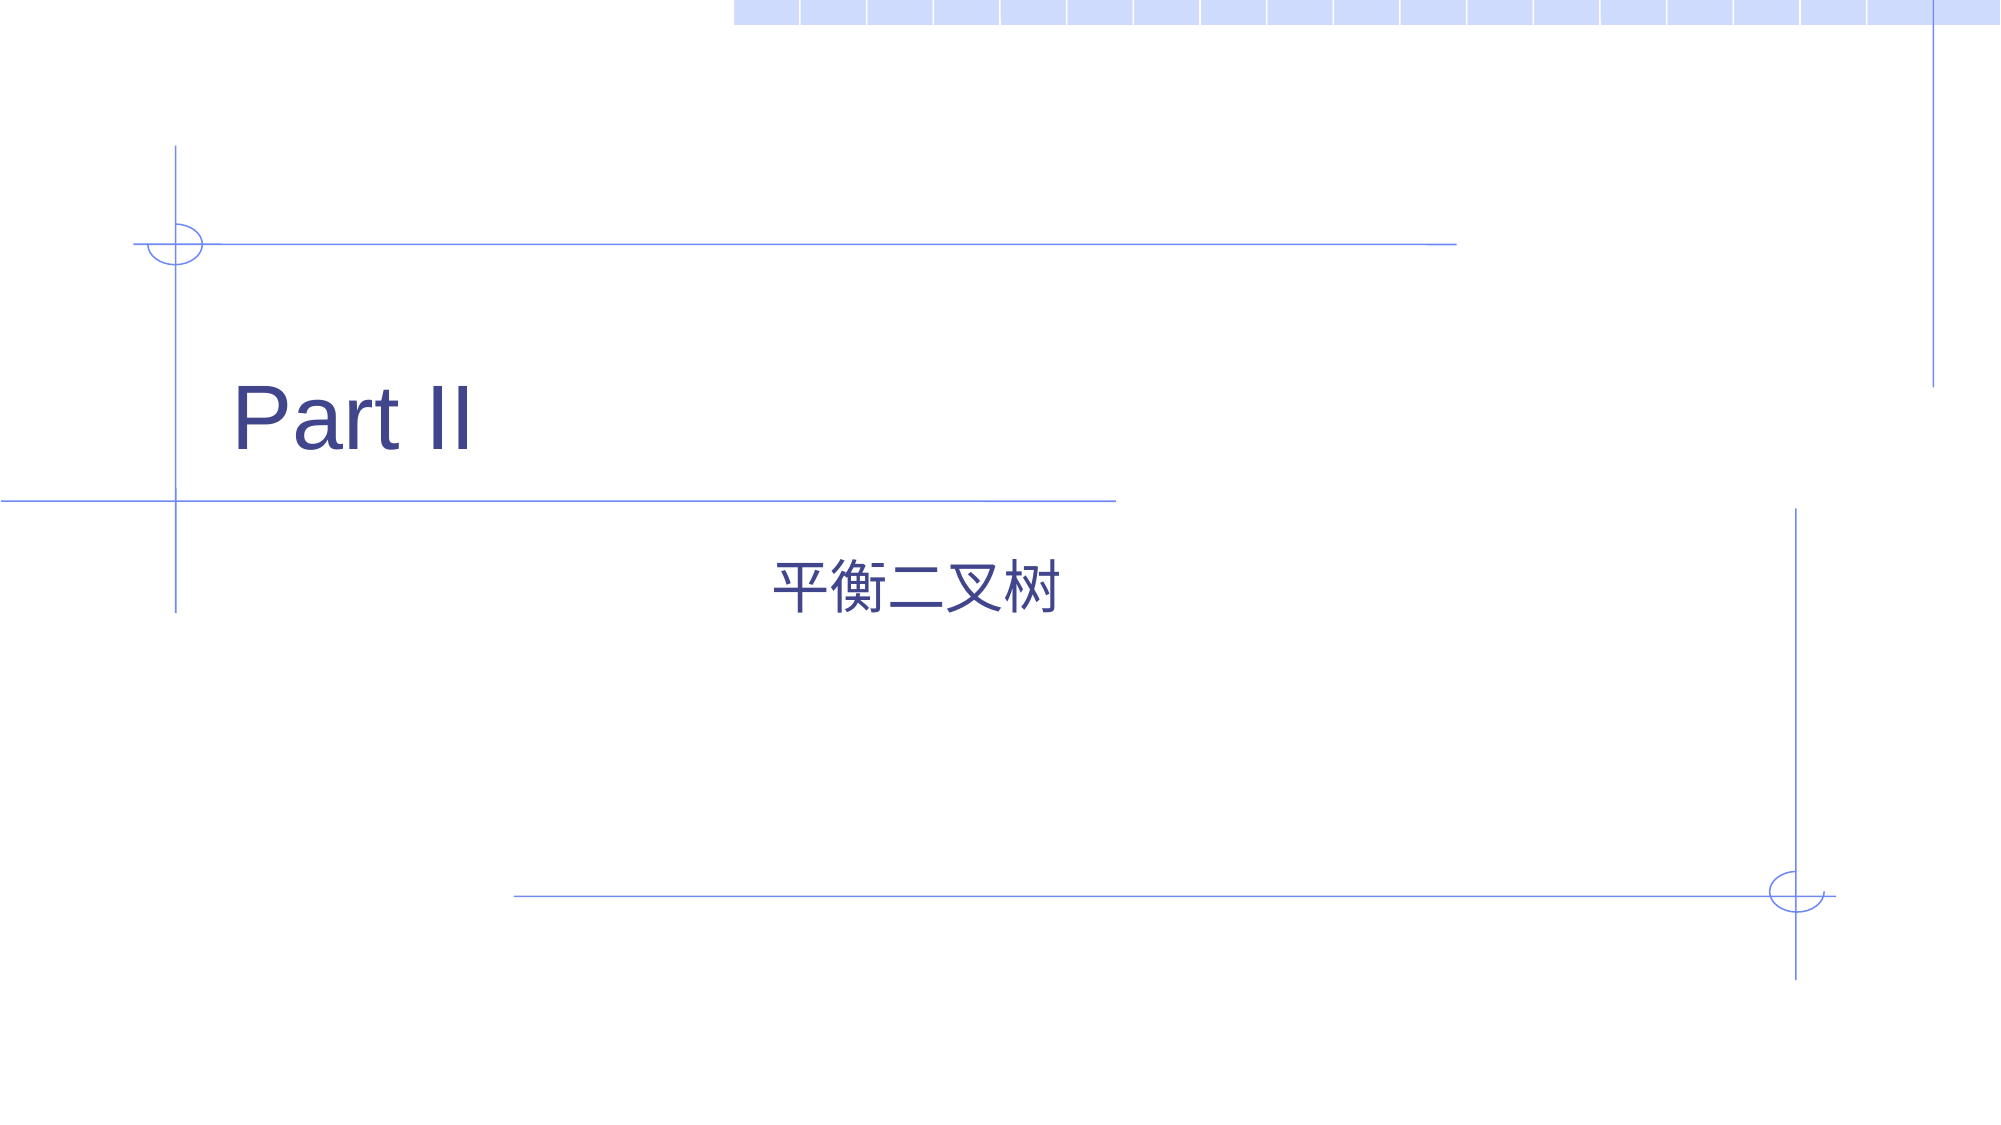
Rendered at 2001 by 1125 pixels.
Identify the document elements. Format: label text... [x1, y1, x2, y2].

title Part II [216, 287, 1917, 475]
subtitle 平衡二叉树 [216, 542, 1617, 831]
